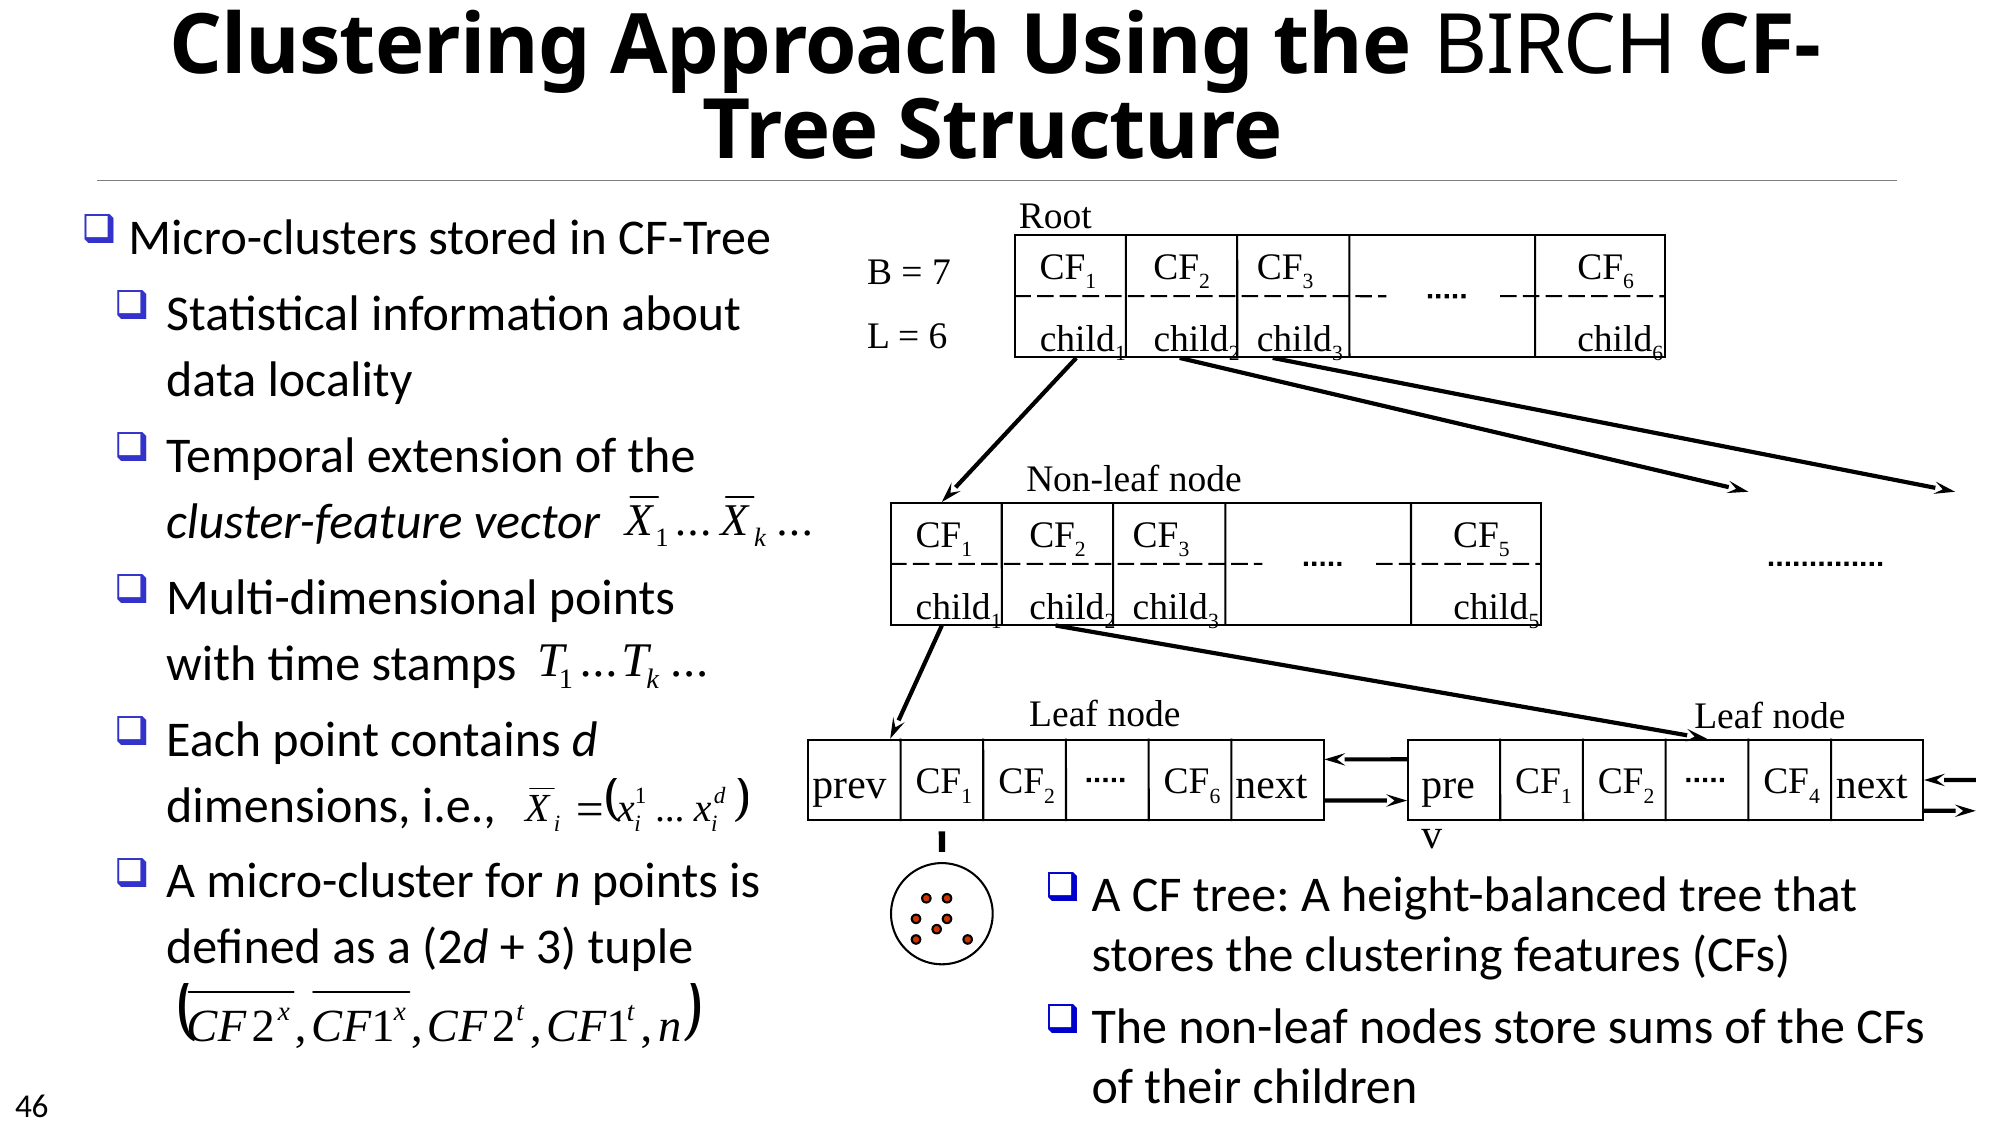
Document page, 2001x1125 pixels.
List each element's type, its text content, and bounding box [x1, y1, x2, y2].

text_box Micro-clusters stored in CF-Tree Statistical information about data locality Temporal extension of the cluster-feature vector Multi-dimensional points with time stamps Each point contains d dimensions, i.e., A micro-cluster for n points is defined as a (2d + 3) tuple [66, 190, 854, 1054]
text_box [532, 628, 712, 702]
text_box A CF tree: A height-balanced tree that stores the clustering features (CFs) The non-leaf nodes store sums of the CFs of their children [1029, 973, 1956, 1113]
title The CluStream Framework: A Micro-Clustering Approach Using the BIRCH CF-Tree Structure [110, 7, 1876, 184]
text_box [170, 982, 701, 1061]
text_box [88, 973, 901, 1098]
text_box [613, 485, 817, 559]
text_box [515, 778, 749, 843]
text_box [796, 182, 1977, 965]
